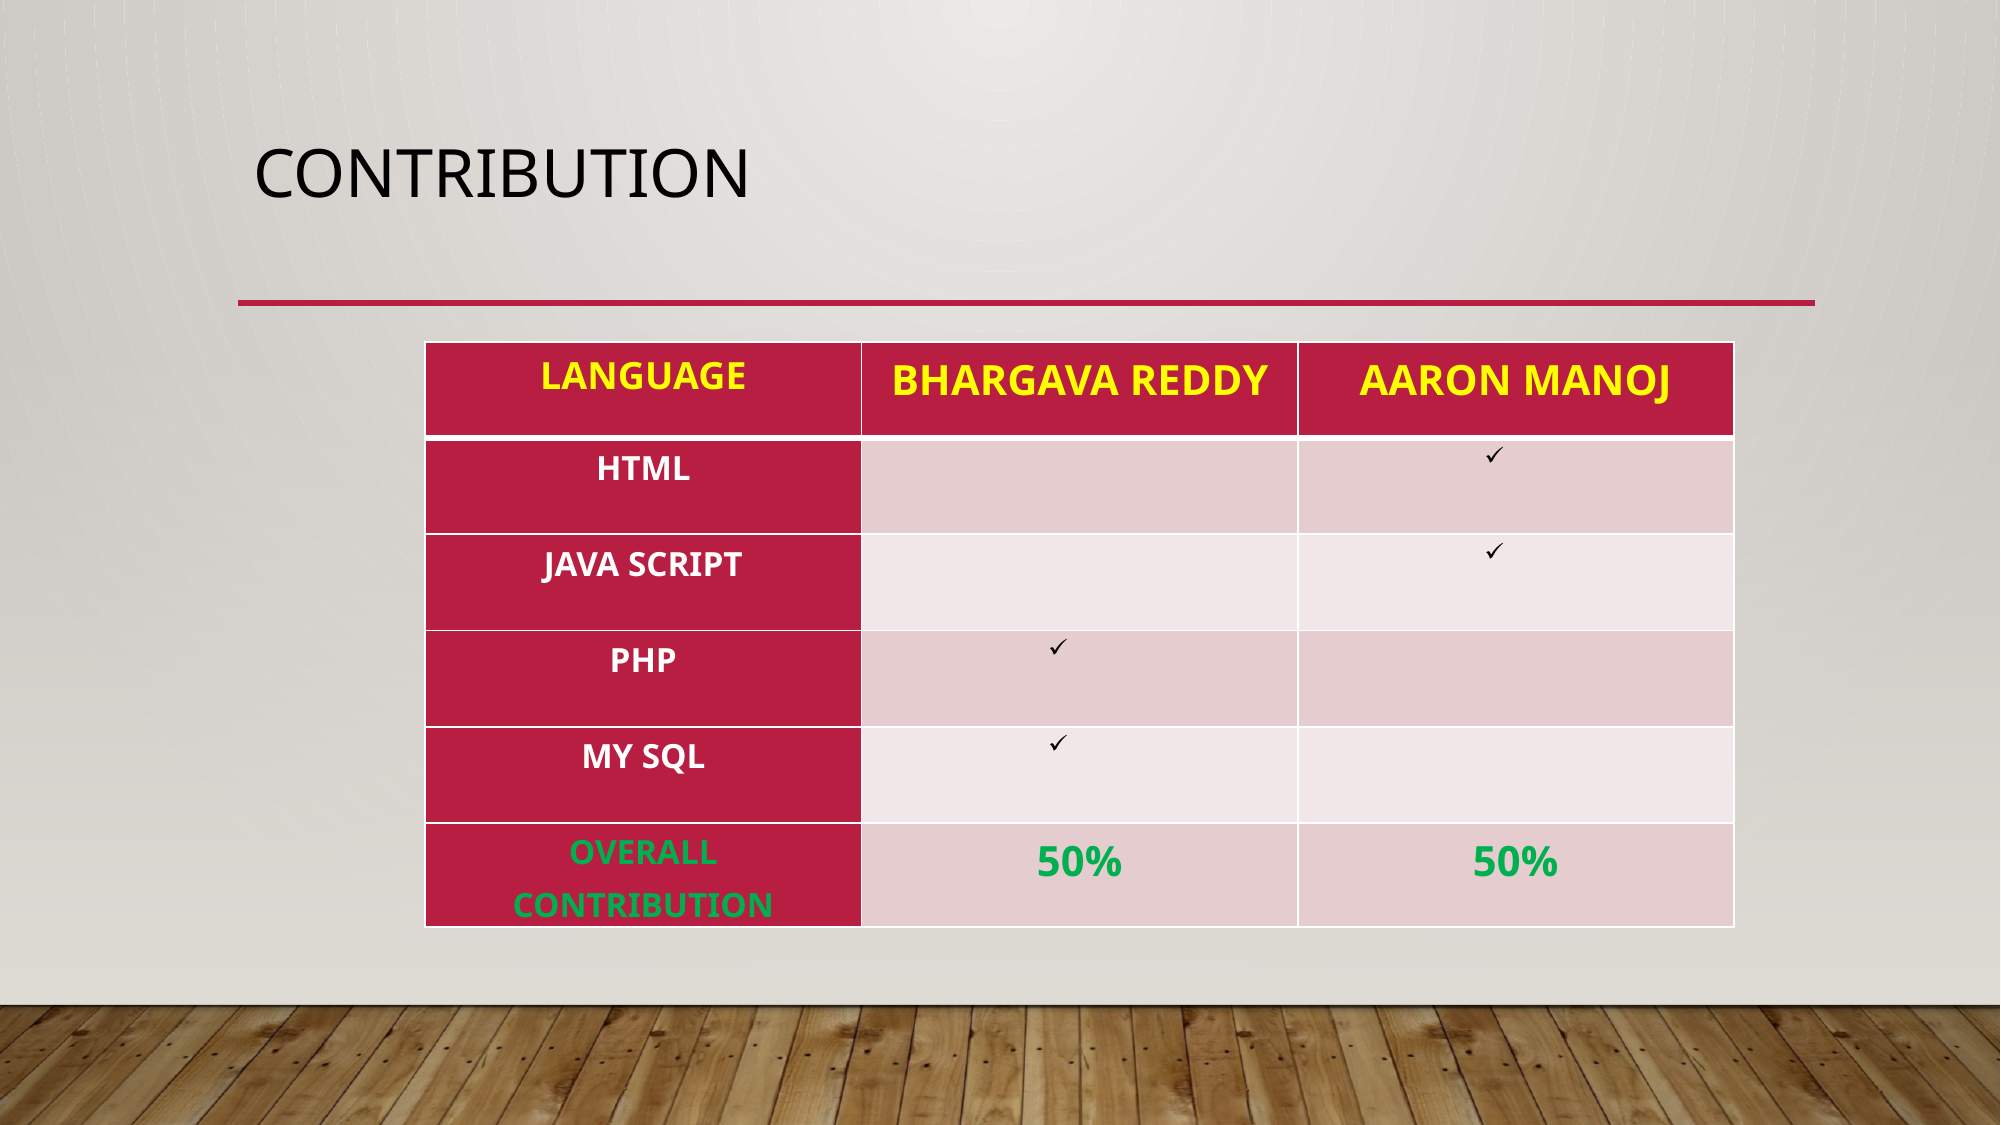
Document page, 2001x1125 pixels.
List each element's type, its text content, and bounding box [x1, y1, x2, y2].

table_cell [862, 535, 1297, 630]
picture [0, 1005, 2000, 1125]
table_cell [1299, 631, 1733, 726]
table_cell MY SQL [426, 728, 861, 822]
table_cell [1299, 535, 1733, 630]
table_header BHARGAVA REDDY [862, 343, 1297, 435]
table_header LANGUAGE [426, 343, 861, 435]
table_cell [862, 728, 1297, 822]
table_cell PHP [426, 631, 861, 726]
table_cell JAVA SCRIPT [426, 535, 861, 630]
table_cell OVERALL CONTRIBUTION [426, 824, 861, 926]
table_cell HTML [426, 441, 861, 533]
title CONTRIBUTION [238, 131, 1814, 305]
table_cell 50% [1299, 824, 1733, 926]
table_cell [1299, 441, 1733, 533]
table_header AARON MANOJ [1299, 343, 1733, 435]
table_cell [862, 441, 1297, 533]
table_cell 50% [862, 824, 1297, 926]
table_cell [862, 631, 1297, 726]
table_cell [1299, 728, 1733, 822]
